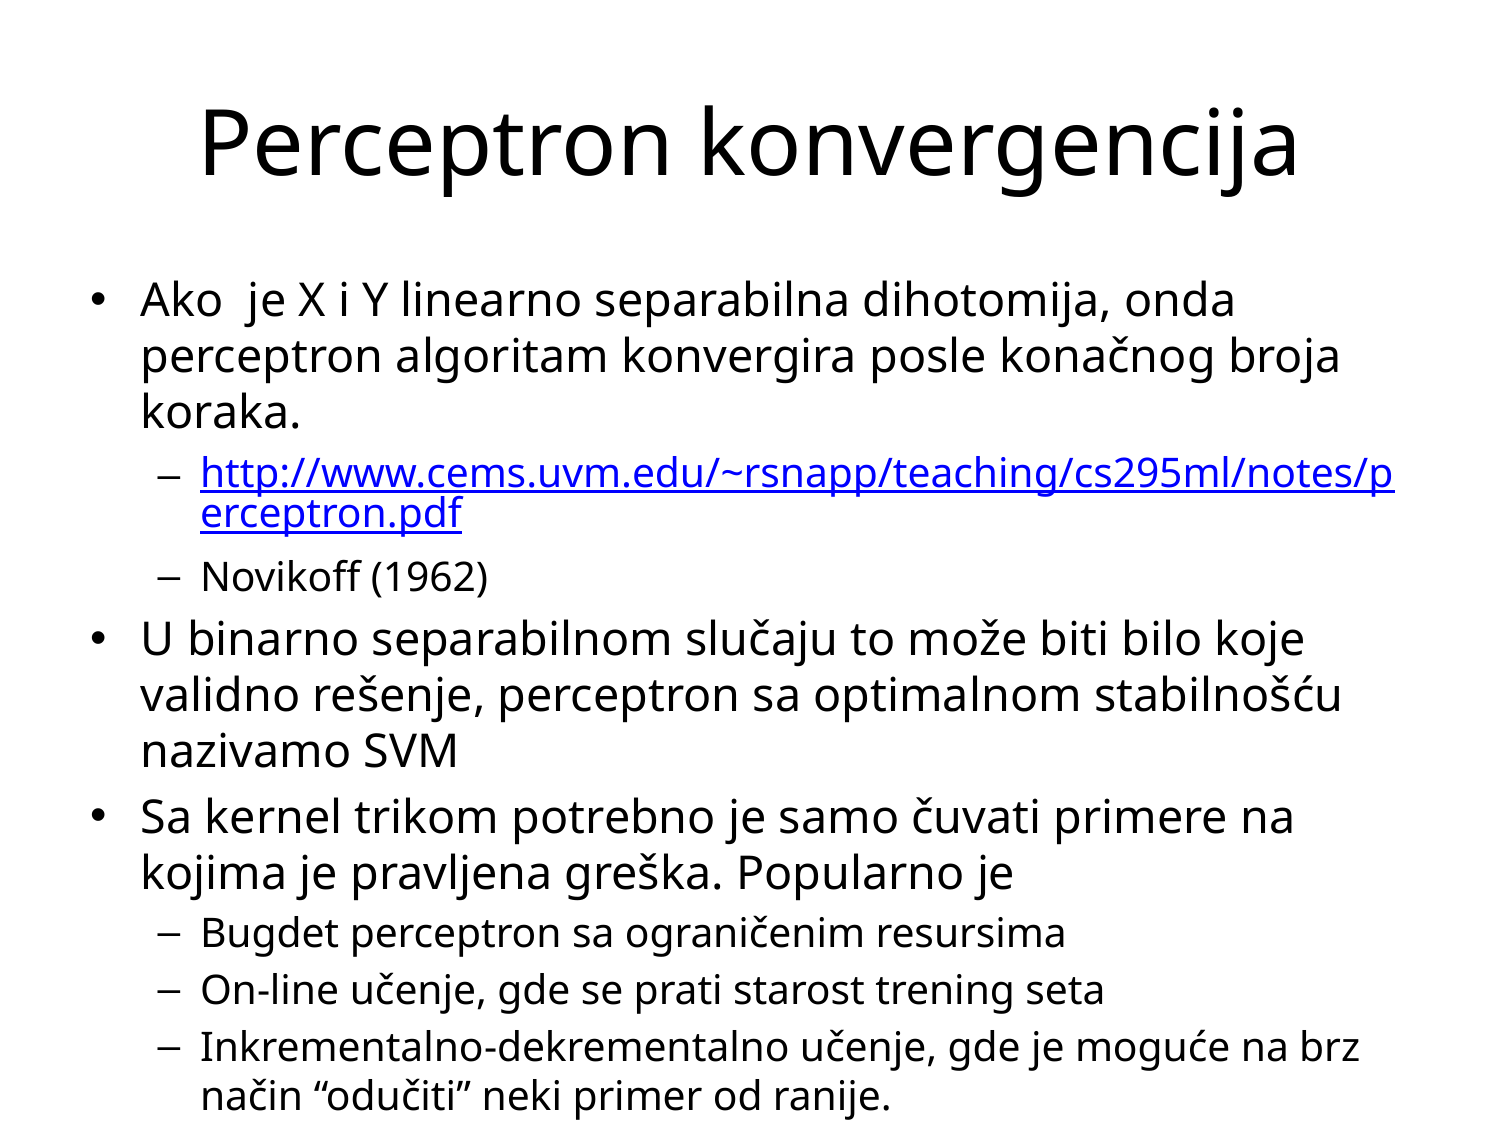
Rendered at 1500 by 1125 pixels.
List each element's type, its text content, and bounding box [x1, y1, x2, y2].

list Ako je X i Y linearno separabilna dihotomija, onda perceptron algoritam konvergira posle konačnog broja koraka. http://www.cems.uvm.edu/~rsnapp/teaching/cs295ml/notes/perceptron.pdf Novikoff (1962) U binarno separabilnom slučaju to može biti bilo koje validno rešenje, perceptron sa optimalnom stabilnošću nazivamo SVM Sa kernel trikom potrebno je samo čuvati primere na kojima je pravljena greška. Popularno je Bugdet perceptron sa ograničenim resursima On-line učenje, gde se prati starost trening seta Inkrementalno-dekrementalno učenje, gde je moguće na brz način “odučiti” neki primer od ranije. [75, 262, 1425, 1088]
title Perceptron konvergencija [75, 45, 1425, 233]
